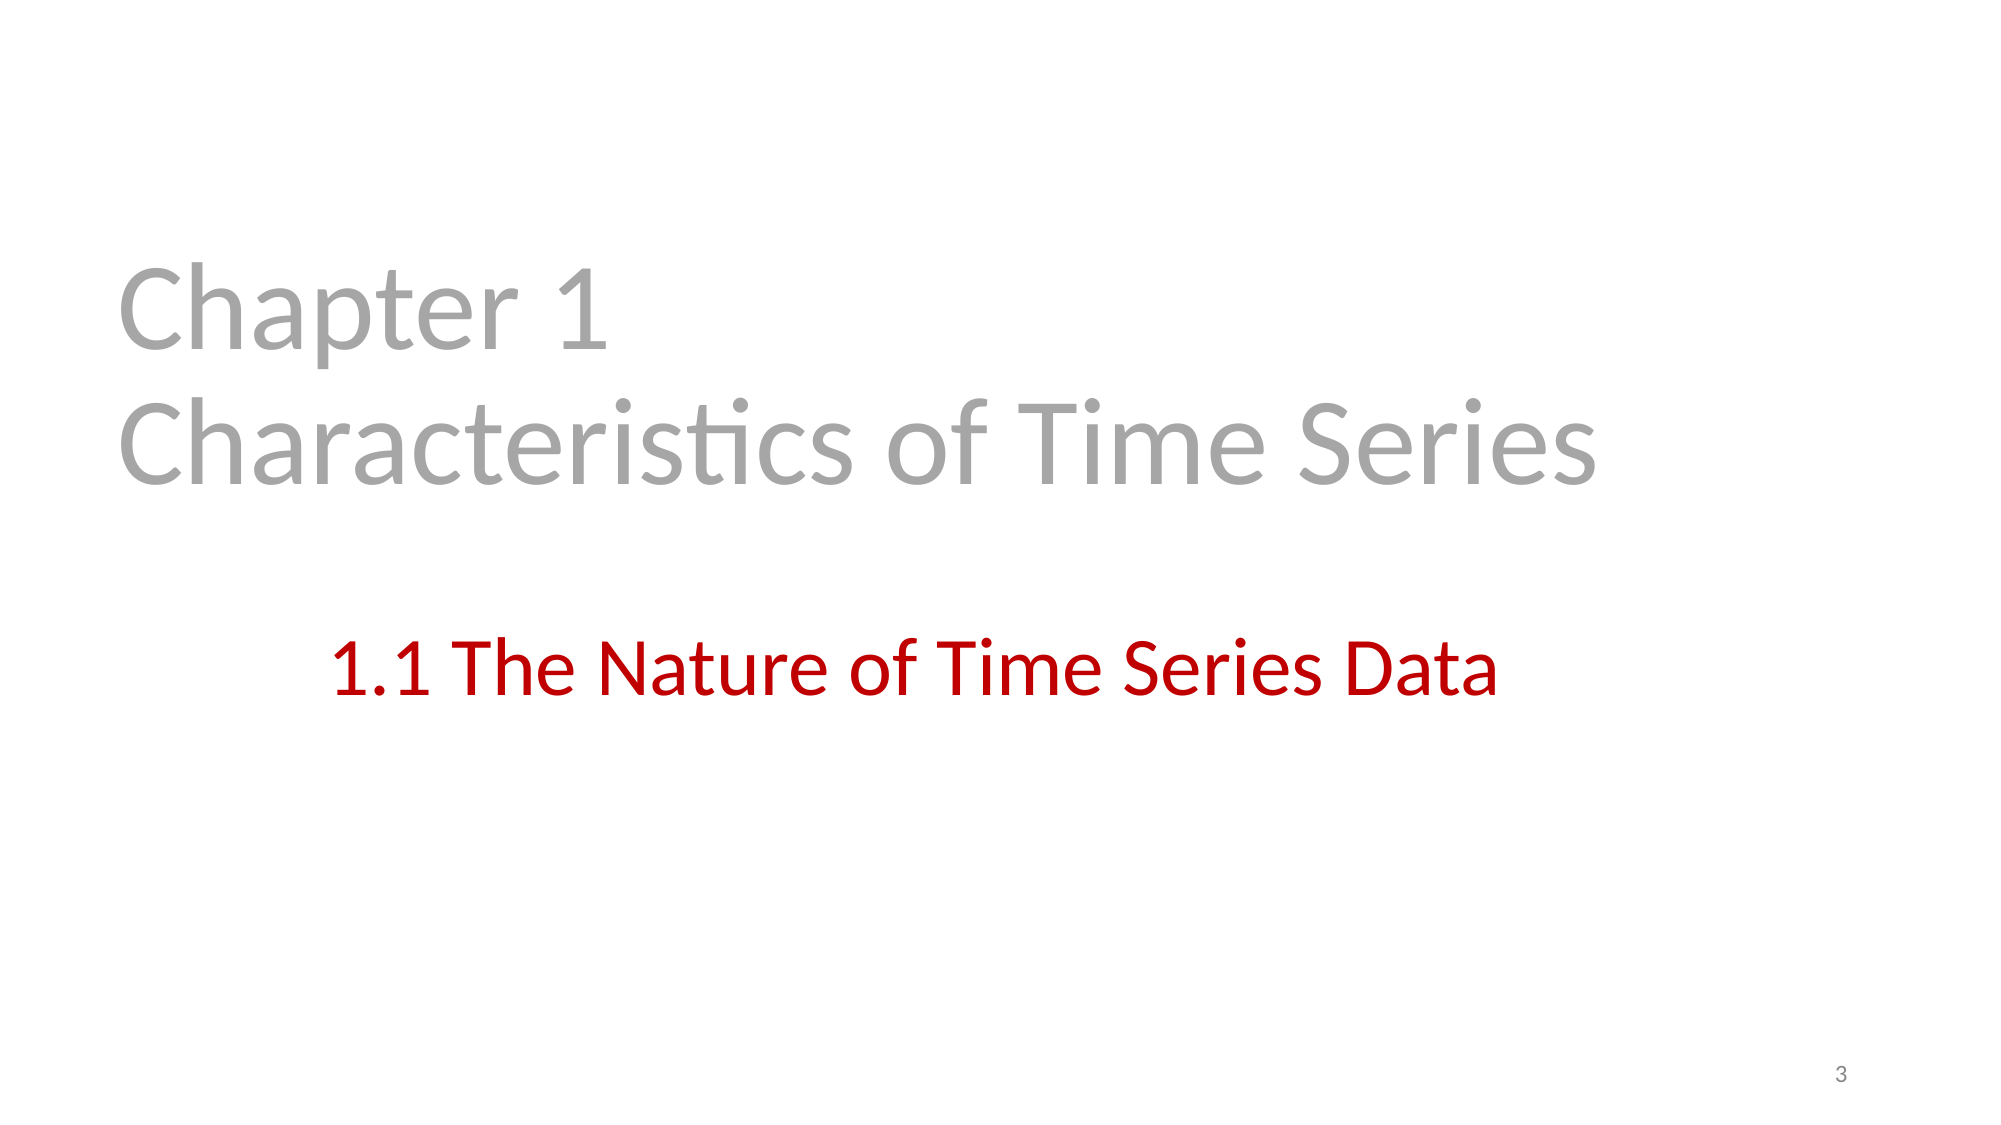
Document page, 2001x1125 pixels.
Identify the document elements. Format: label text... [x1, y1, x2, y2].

list 1.1 The Nature of Time Series Data [275, 616, 2000, 863]
title Chapter 1 Characteristics of Time Series [102, 204, 1828, 519]
slide_number 3 [1412, 1042, 1863, 1103]
